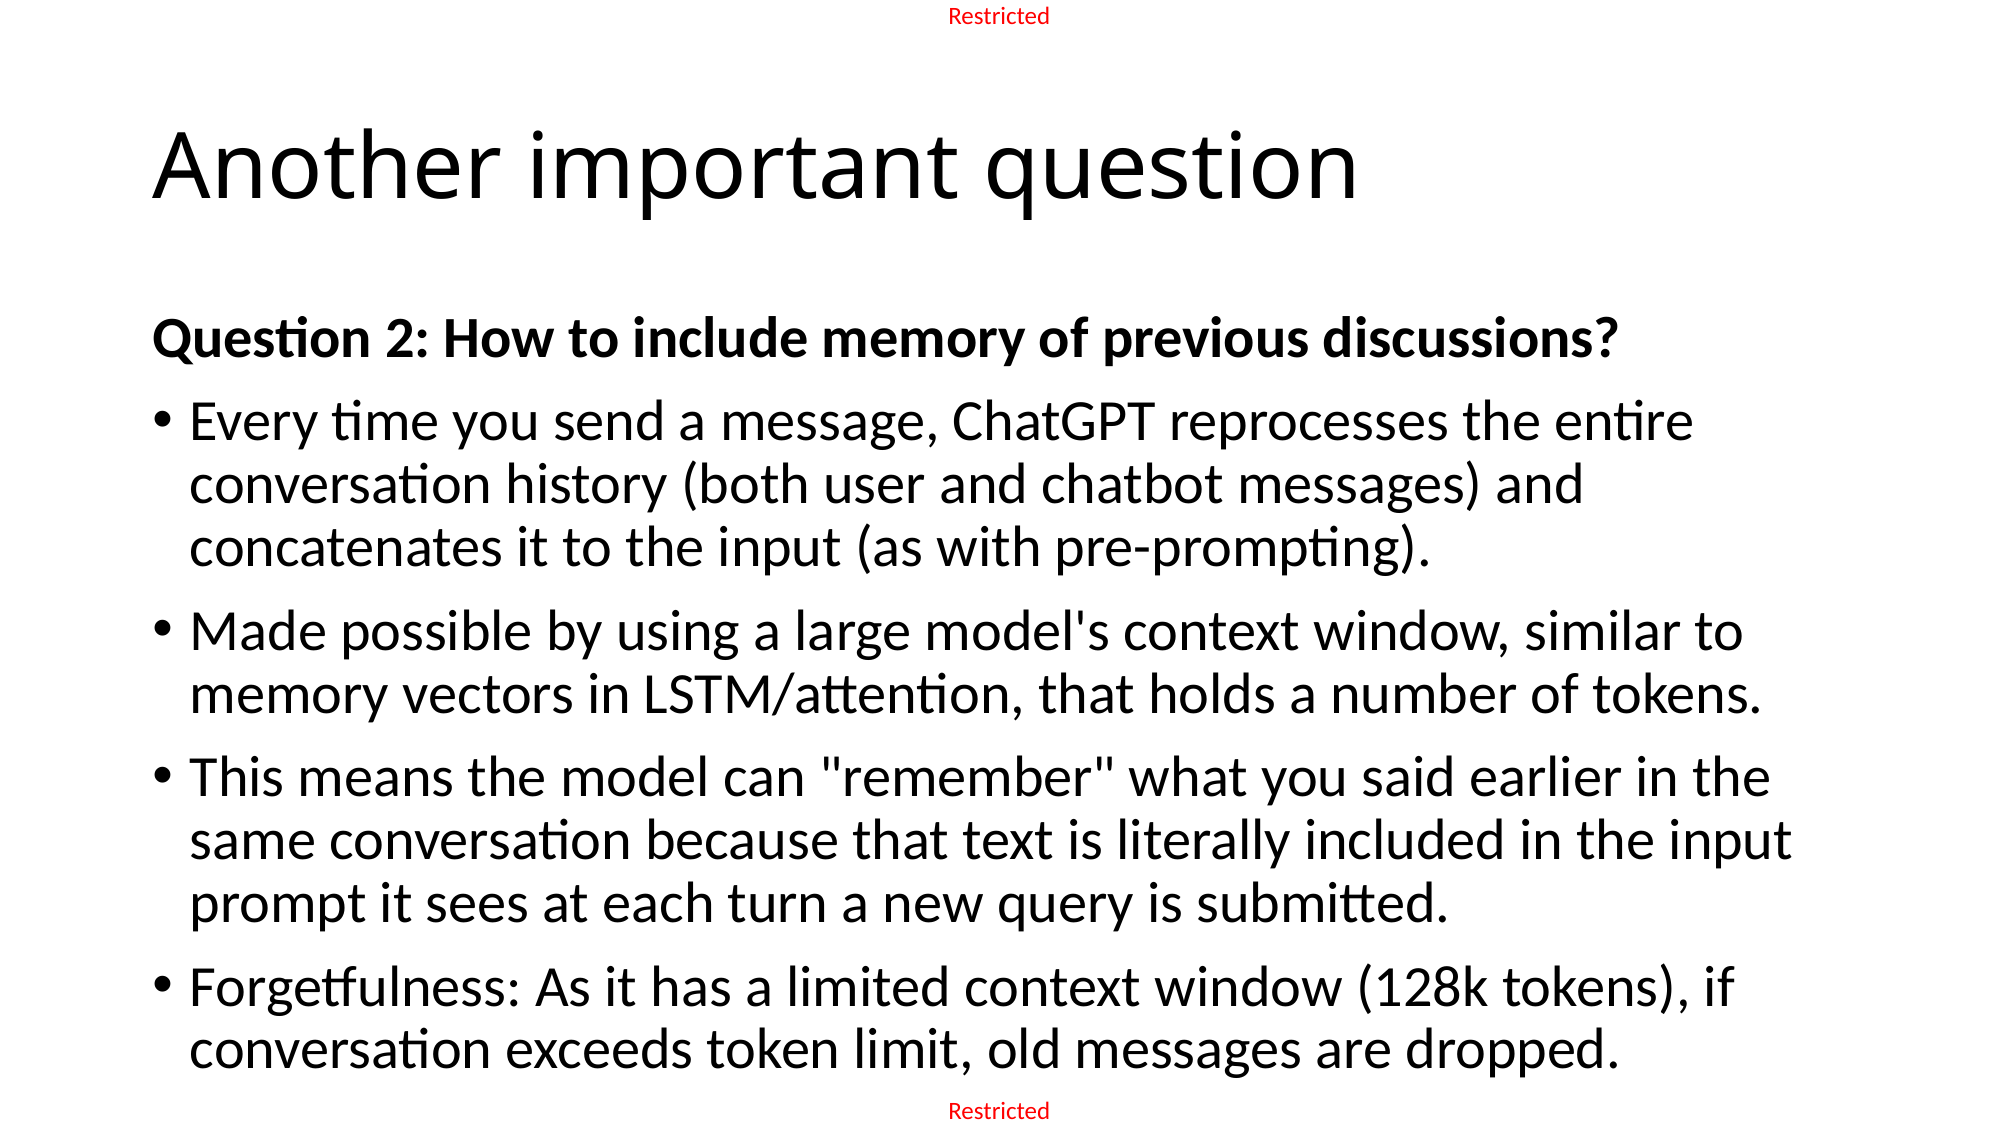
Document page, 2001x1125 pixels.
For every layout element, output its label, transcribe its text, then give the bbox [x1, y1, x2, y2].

title Another important question [137, 59, 1863, 278]
list Question 2: How to include memory of previous discussions? Every time you send a message, ChatGPT reprocesses the entire conversation history (both user and chatbot messages) and concatenates it to the input (as with pre-prompting). Made possible by using a large model's context window, similar to memory vectors in LSTM/attention, that holds a number of tokens. This means the model can "remember" what you said earlier in the same conversation because that text is literally included in the input prompt it sees at each turn a new query is submitted. Forgetfulness: As it has a limited context window (128k tokens), if conversation exceeds token limit, old messages are dropped. [137, 299, 1863, 1125]
